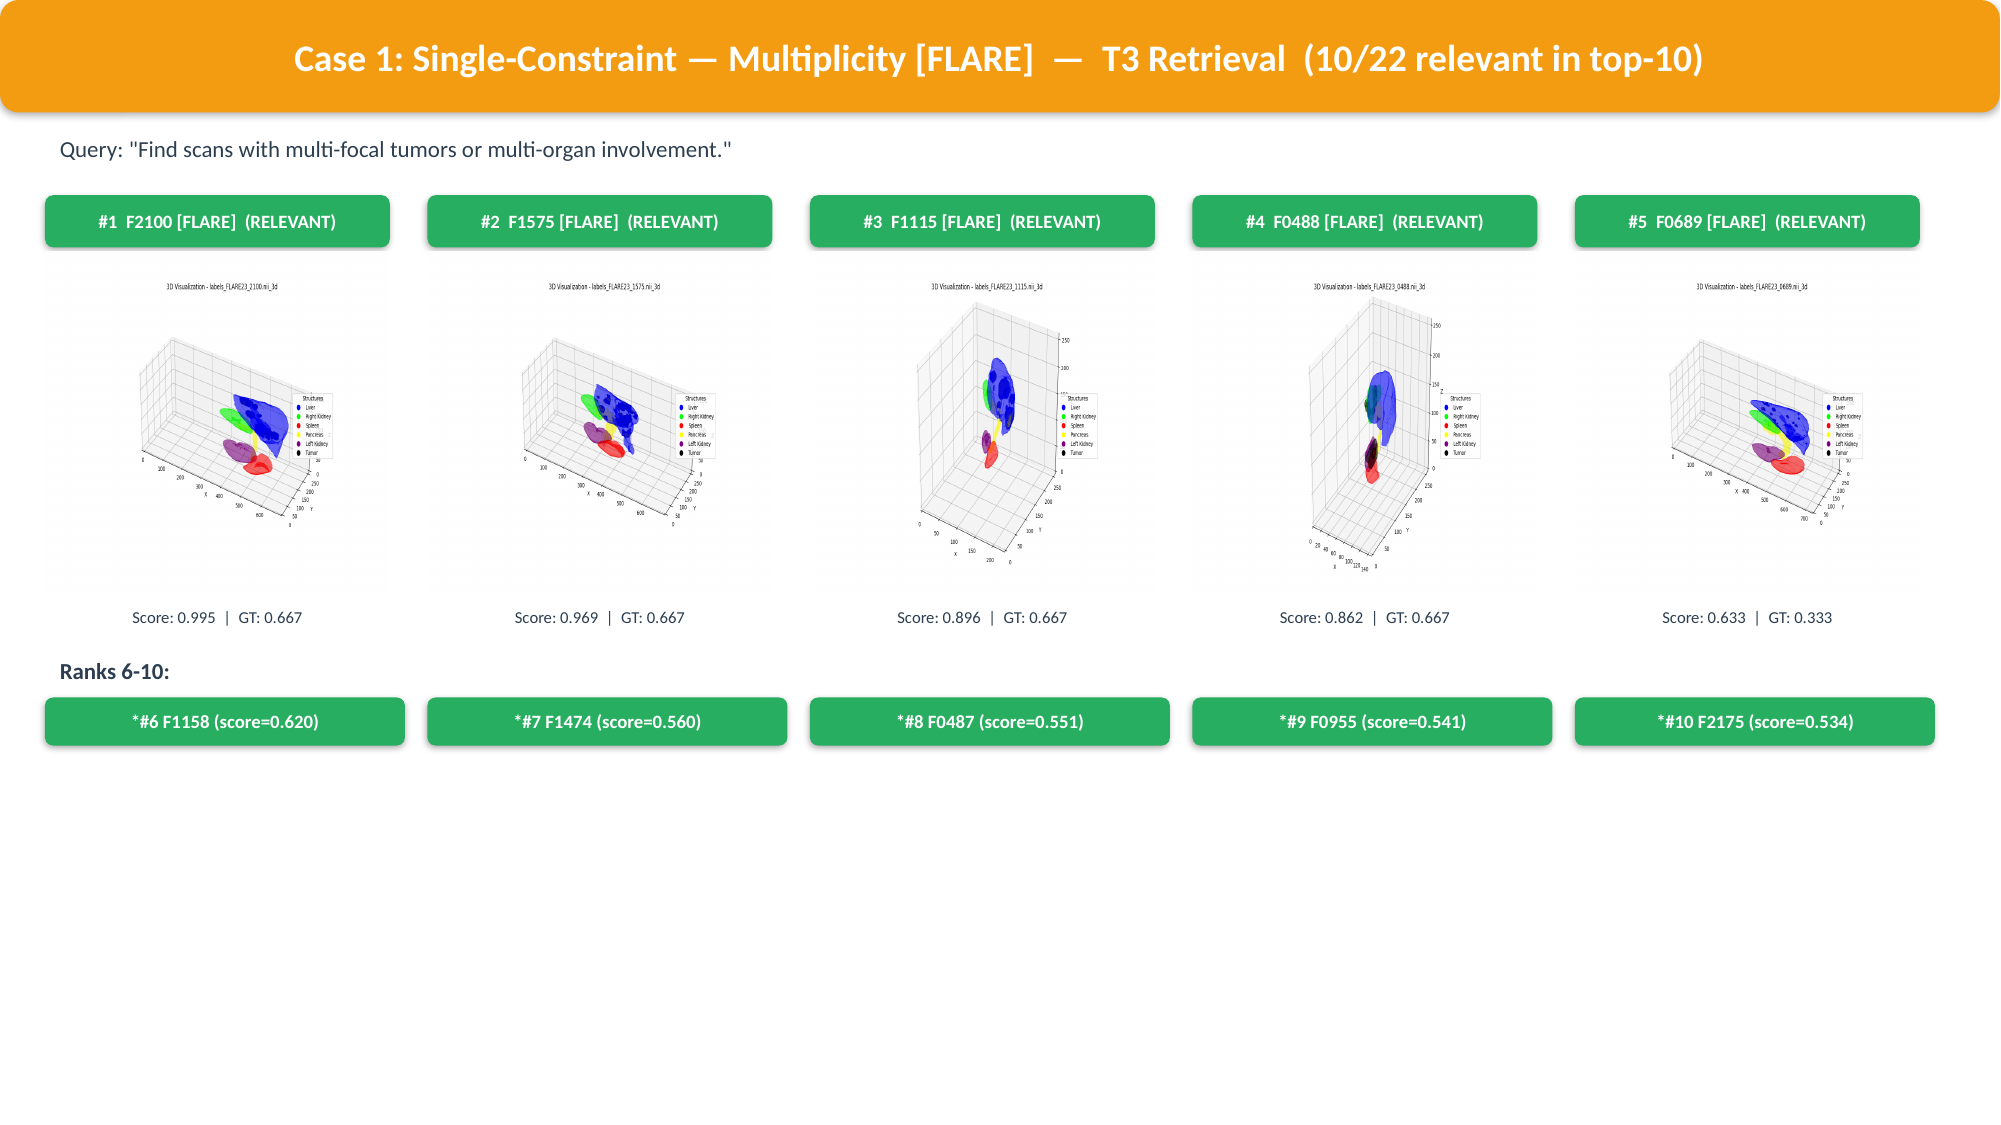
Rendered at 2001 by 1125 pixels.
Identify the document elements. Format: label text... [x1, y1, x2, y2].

text_box *#8 F0487 (score=0.551) [809, 696, 1171, 747]
picture [44, 251, 391, 598]
text_box #4 F0488 [FLARE] (RELEVANT) [1191, 194, 1539, 249]
text_box Ranks 6-10: [44, 649, 345, 692]
picture [1192, 251, 1538, 598]
text_box #2 F1575 [FLARE] (RELEVANT) [426, 194, 774, 249]
text_box Score: 0.896 | GT: 0.667 [809, 604, 1155, 635]
text_box Score: 0.633 | GT: 0.333 [1574, 604, 1920, 635]
text_box #1 F2100 [FLARE] (RELEVANT) [44, 194, 391, 249]
text_box Score: 0.995 | GT: 0.667 [44, 604, 390, 635]
picture [809, 251, 1156, 598]
picture [427, 251, 773, 598]
text_box Case 1: Single-Constraint — Multiplicity [FLARE] — T3 Retrieval (10/22 relevant in top-10) [0, 0, 2000, 114]
text_box *#9 F0955 (score=0.541) [1191, 696, 1554, 747]
text_box Query: "Find scans with multi-focal tumors or multi-organ involvement." [44, 127, 1920, 170]
text_box #5 F0689 [FLARE] (RELEVANT) [1574, 194, 1921, 249]
text_box Score: 0.969 | GT: 0.667 [427, 604, 773, 635]
text_box *#7 F1474 (score=0.560) [426, 696, 789, 747]
text_box *#6 F1158 (score=0.620) [44, 696, 406, 747]
picture [1574, 251, 1921, 598]
text_box #3 F1115 [FLARE] (RELEVANT) [809, 194, 1156, 249]
text_box Score: 0.862 | GT: 0.667 [1192, 603, 1538, 635]
text_box *#10 F2175 (score=0.534) [1574, 696, 1936, 747]
